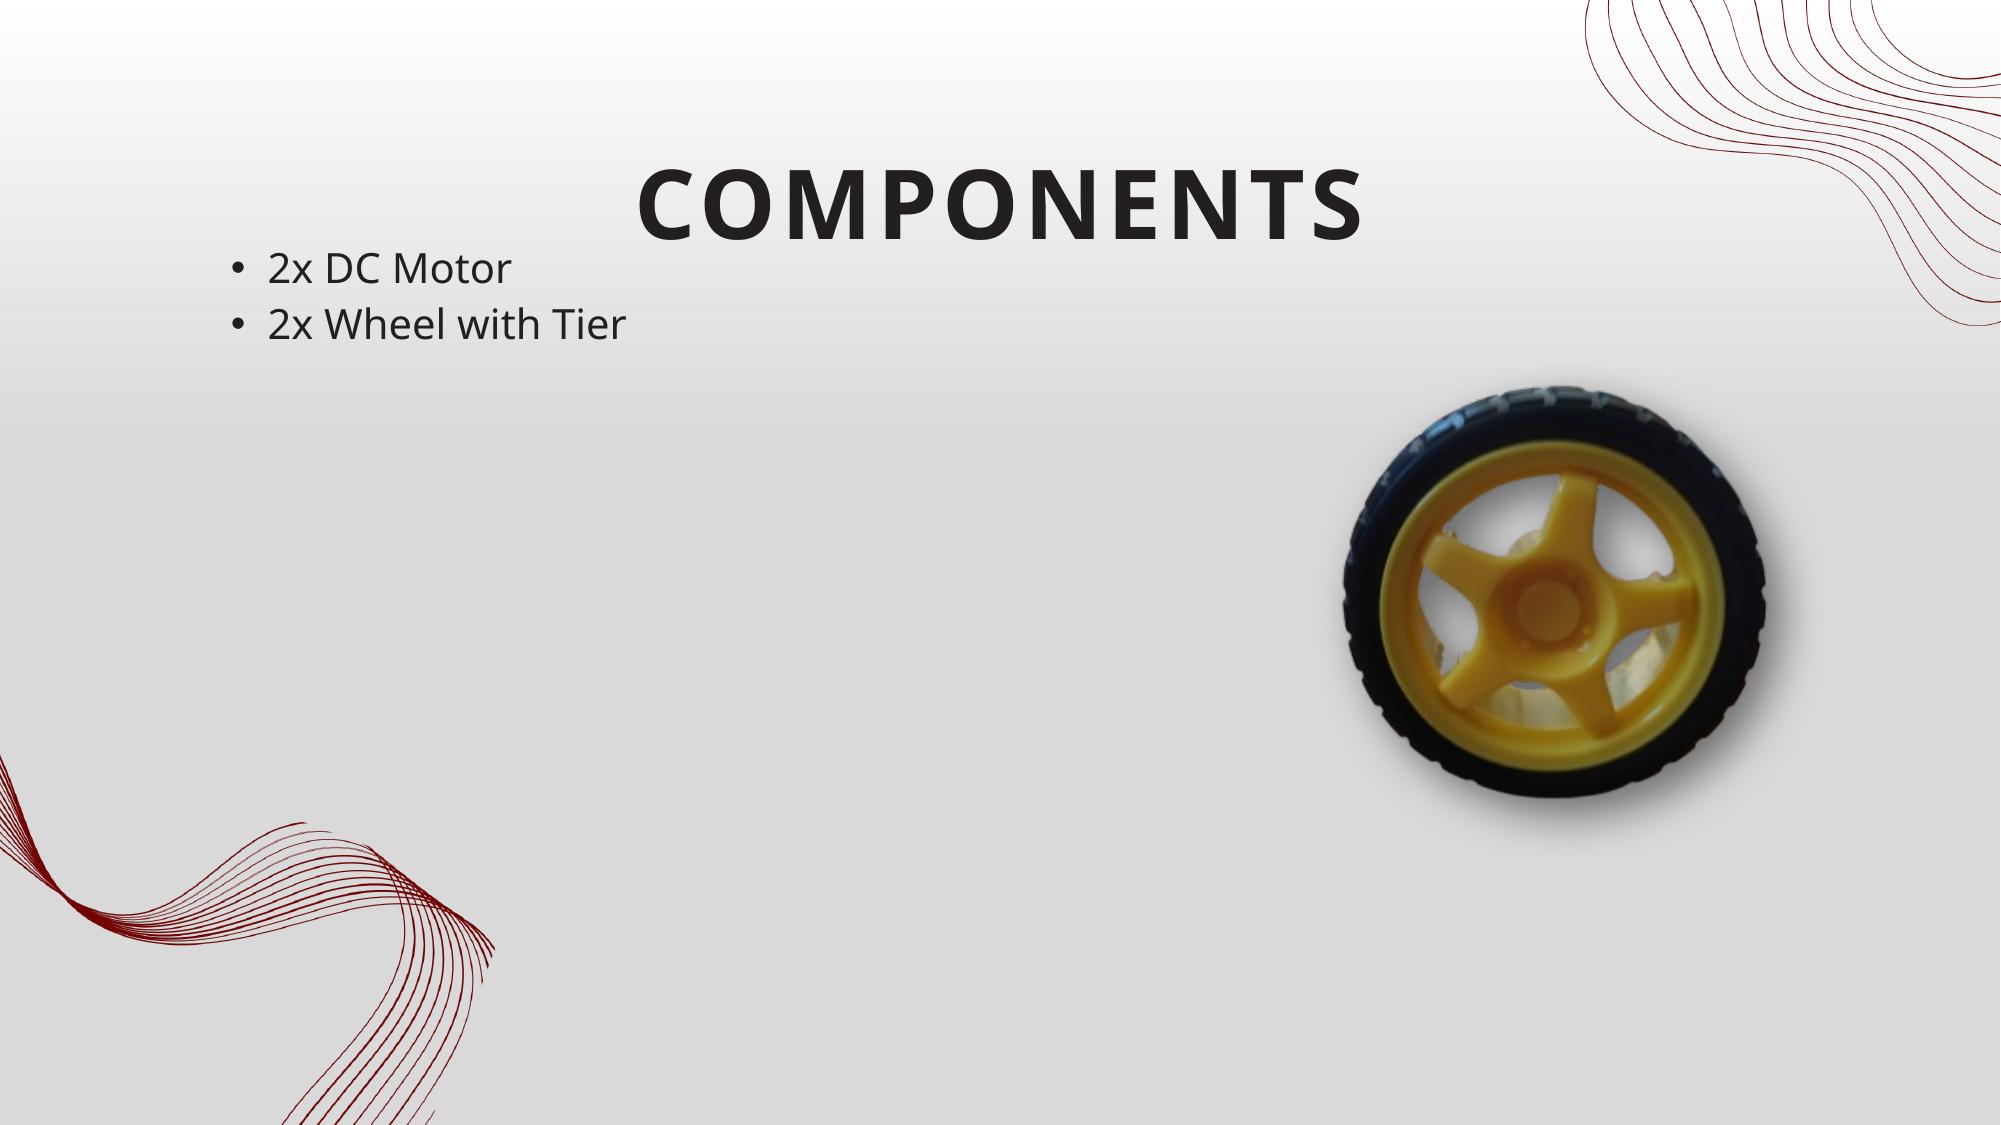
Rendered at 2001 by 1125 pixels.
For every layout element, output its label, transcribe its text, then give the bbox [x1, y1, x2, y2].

picture [1017, 232, 1898, 893]
text_box 2x DC Motor 2x Wheel with Tier [194, 235, 1017, 348]
text_box [1583, 0, 2000, 327]
text_box [0, 709, 514, 1125]
text_box COMPONENTS [368, 125, 1632, 235]
